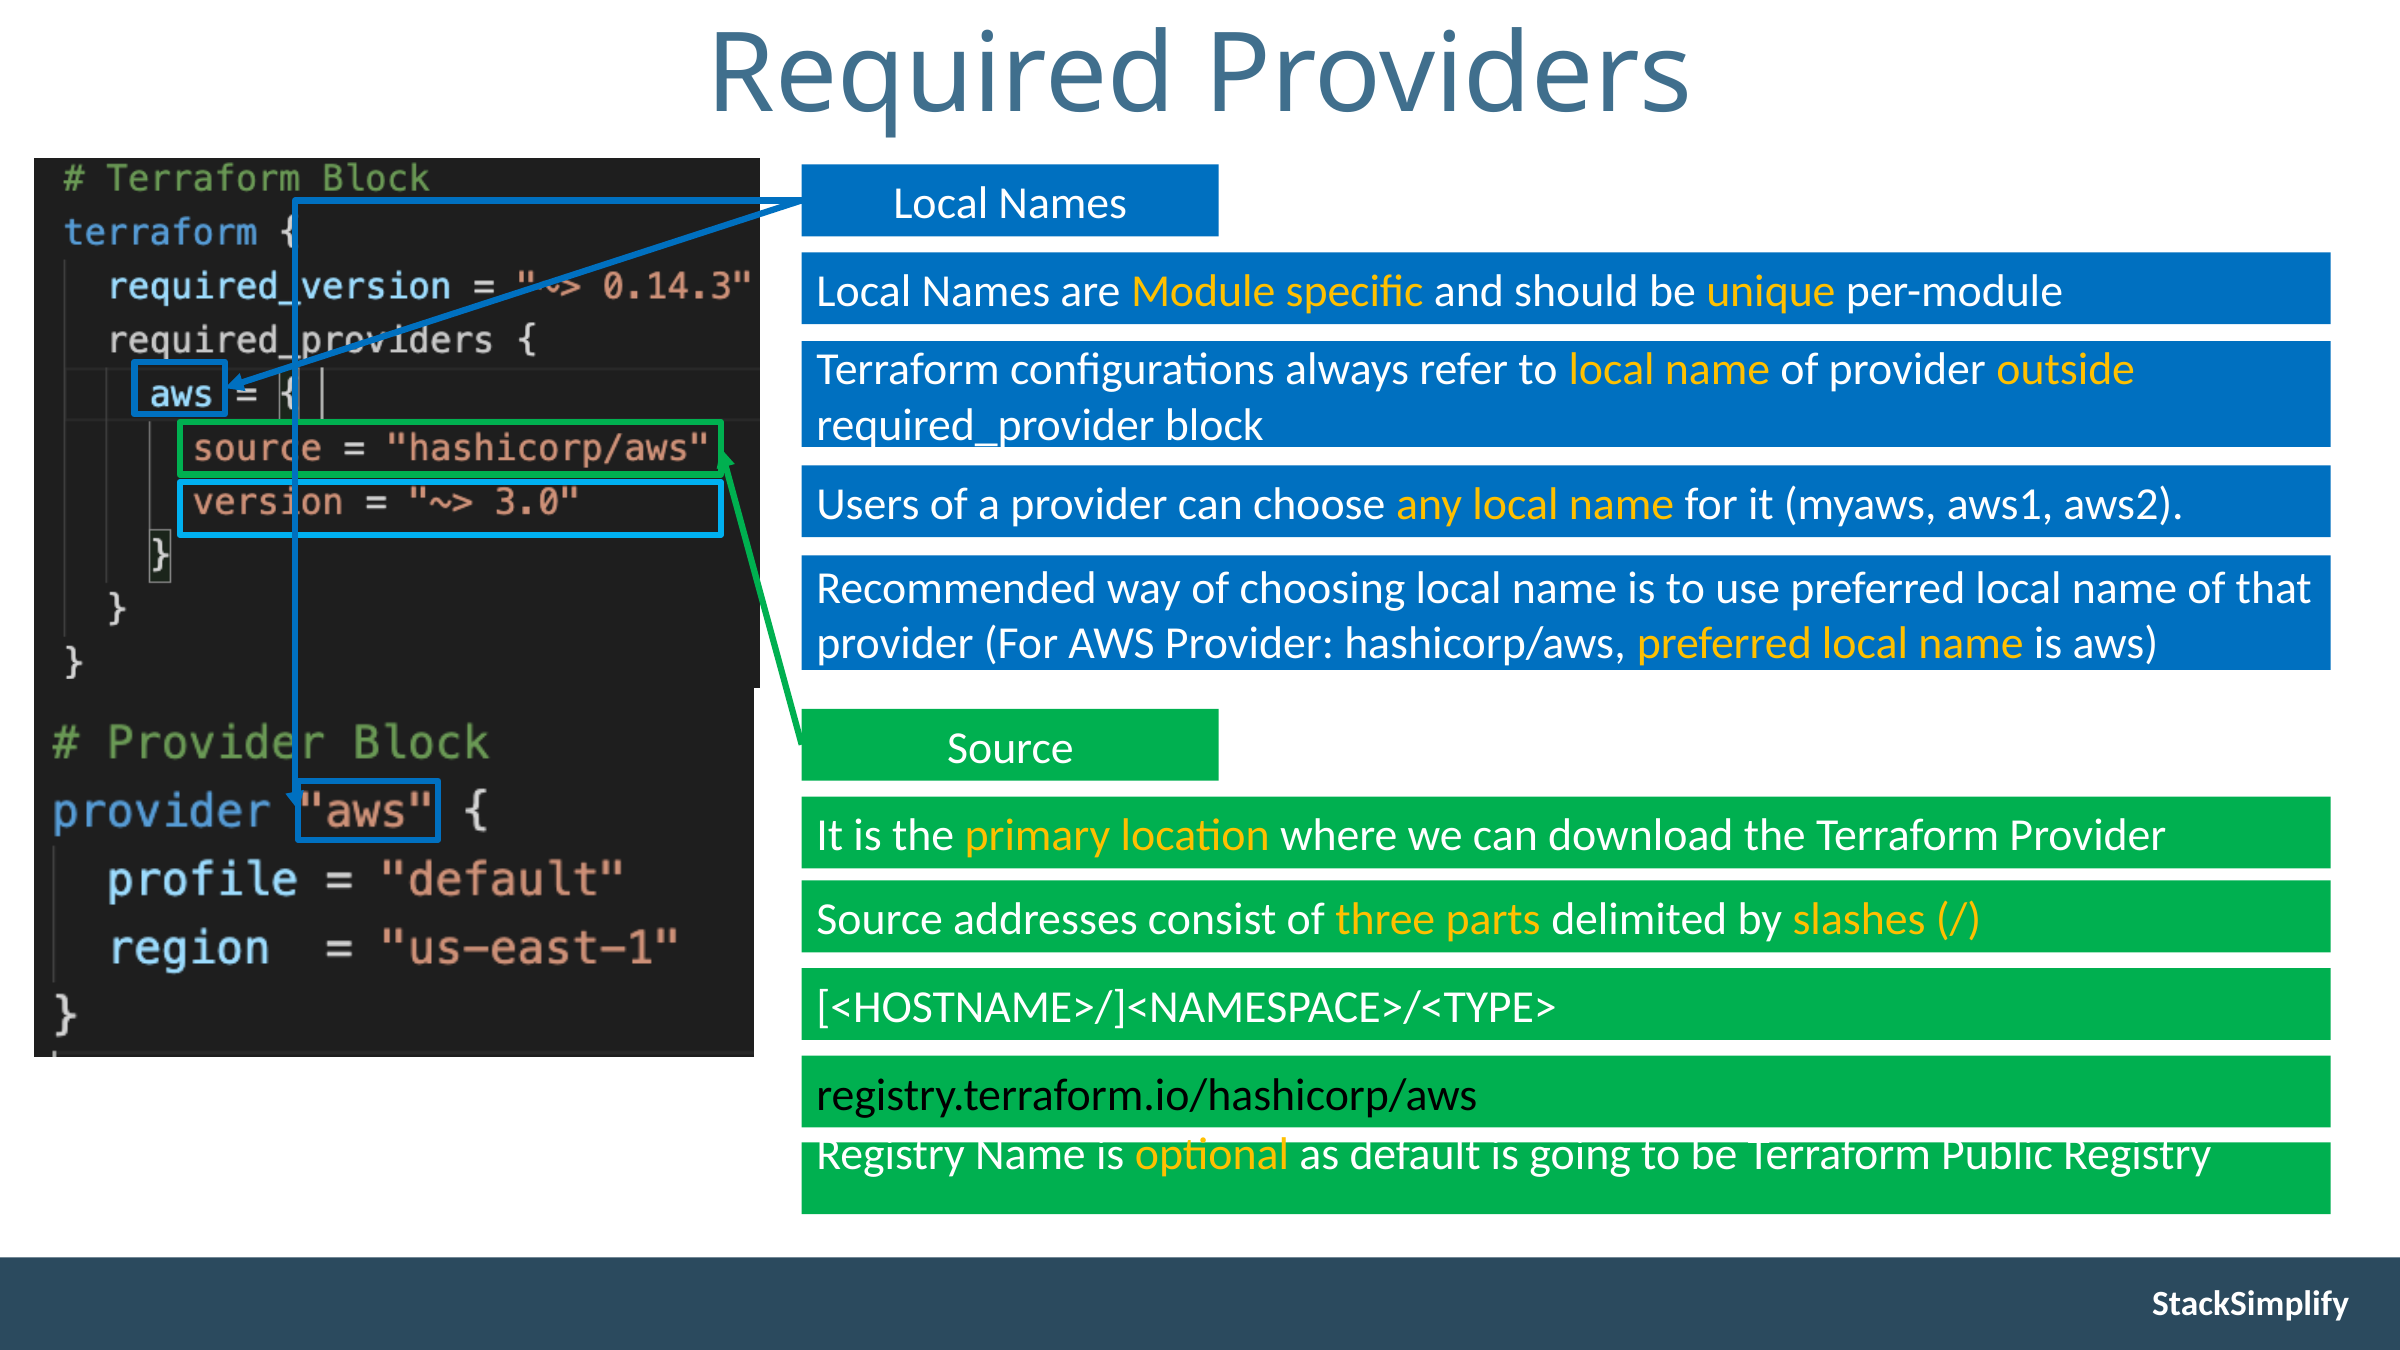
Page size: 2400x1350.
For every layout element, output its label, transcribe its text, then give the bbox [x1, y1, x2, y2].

text_box Local Names [800, 162, 1221, 238]
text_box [224, 200, 288, 389]
text_box It is the primary location where we can download the Terraform Provider [800, 795, 2333, 871]
text_box Registry Name is optional as default is going to be Terraform Public Registry [800, 1140, 2333, 1216]
text_box registry.terraform.io/hashicorp/aws [800, 1054, 2333, 1130]
title Required Providers [165, 0, 2235, 174]
text_box Source addresses consist of three parts delimited by slashes (/) [800, 878, 2333, 954]
text_box [<HOSTNAME>/]<NAMESPACE>/<TYPE> [800, 966, 2333, 1042]
text_box Source [806, 707, 1221, 783]
text_box Local Names are Module specific and should be unique per-module [807, 250, 2333, 326]
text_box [298, 200, 802, 811]
picture [33, 158, 761, 1057]
text_box Terraform configurations always refer to local name of provider outside required_provider block [806, 339, 2333, 449]
text_box Recommended way of choosing local name is to use preferred local name of that provider (For AWS Provider: hashicorp/aws, preferred local name is aws) [807, 553, 2333, 672]
text_box Users of a provider can choose any local name for it (myaws, aws1, aws2). [807, 463, 2333, 539]
